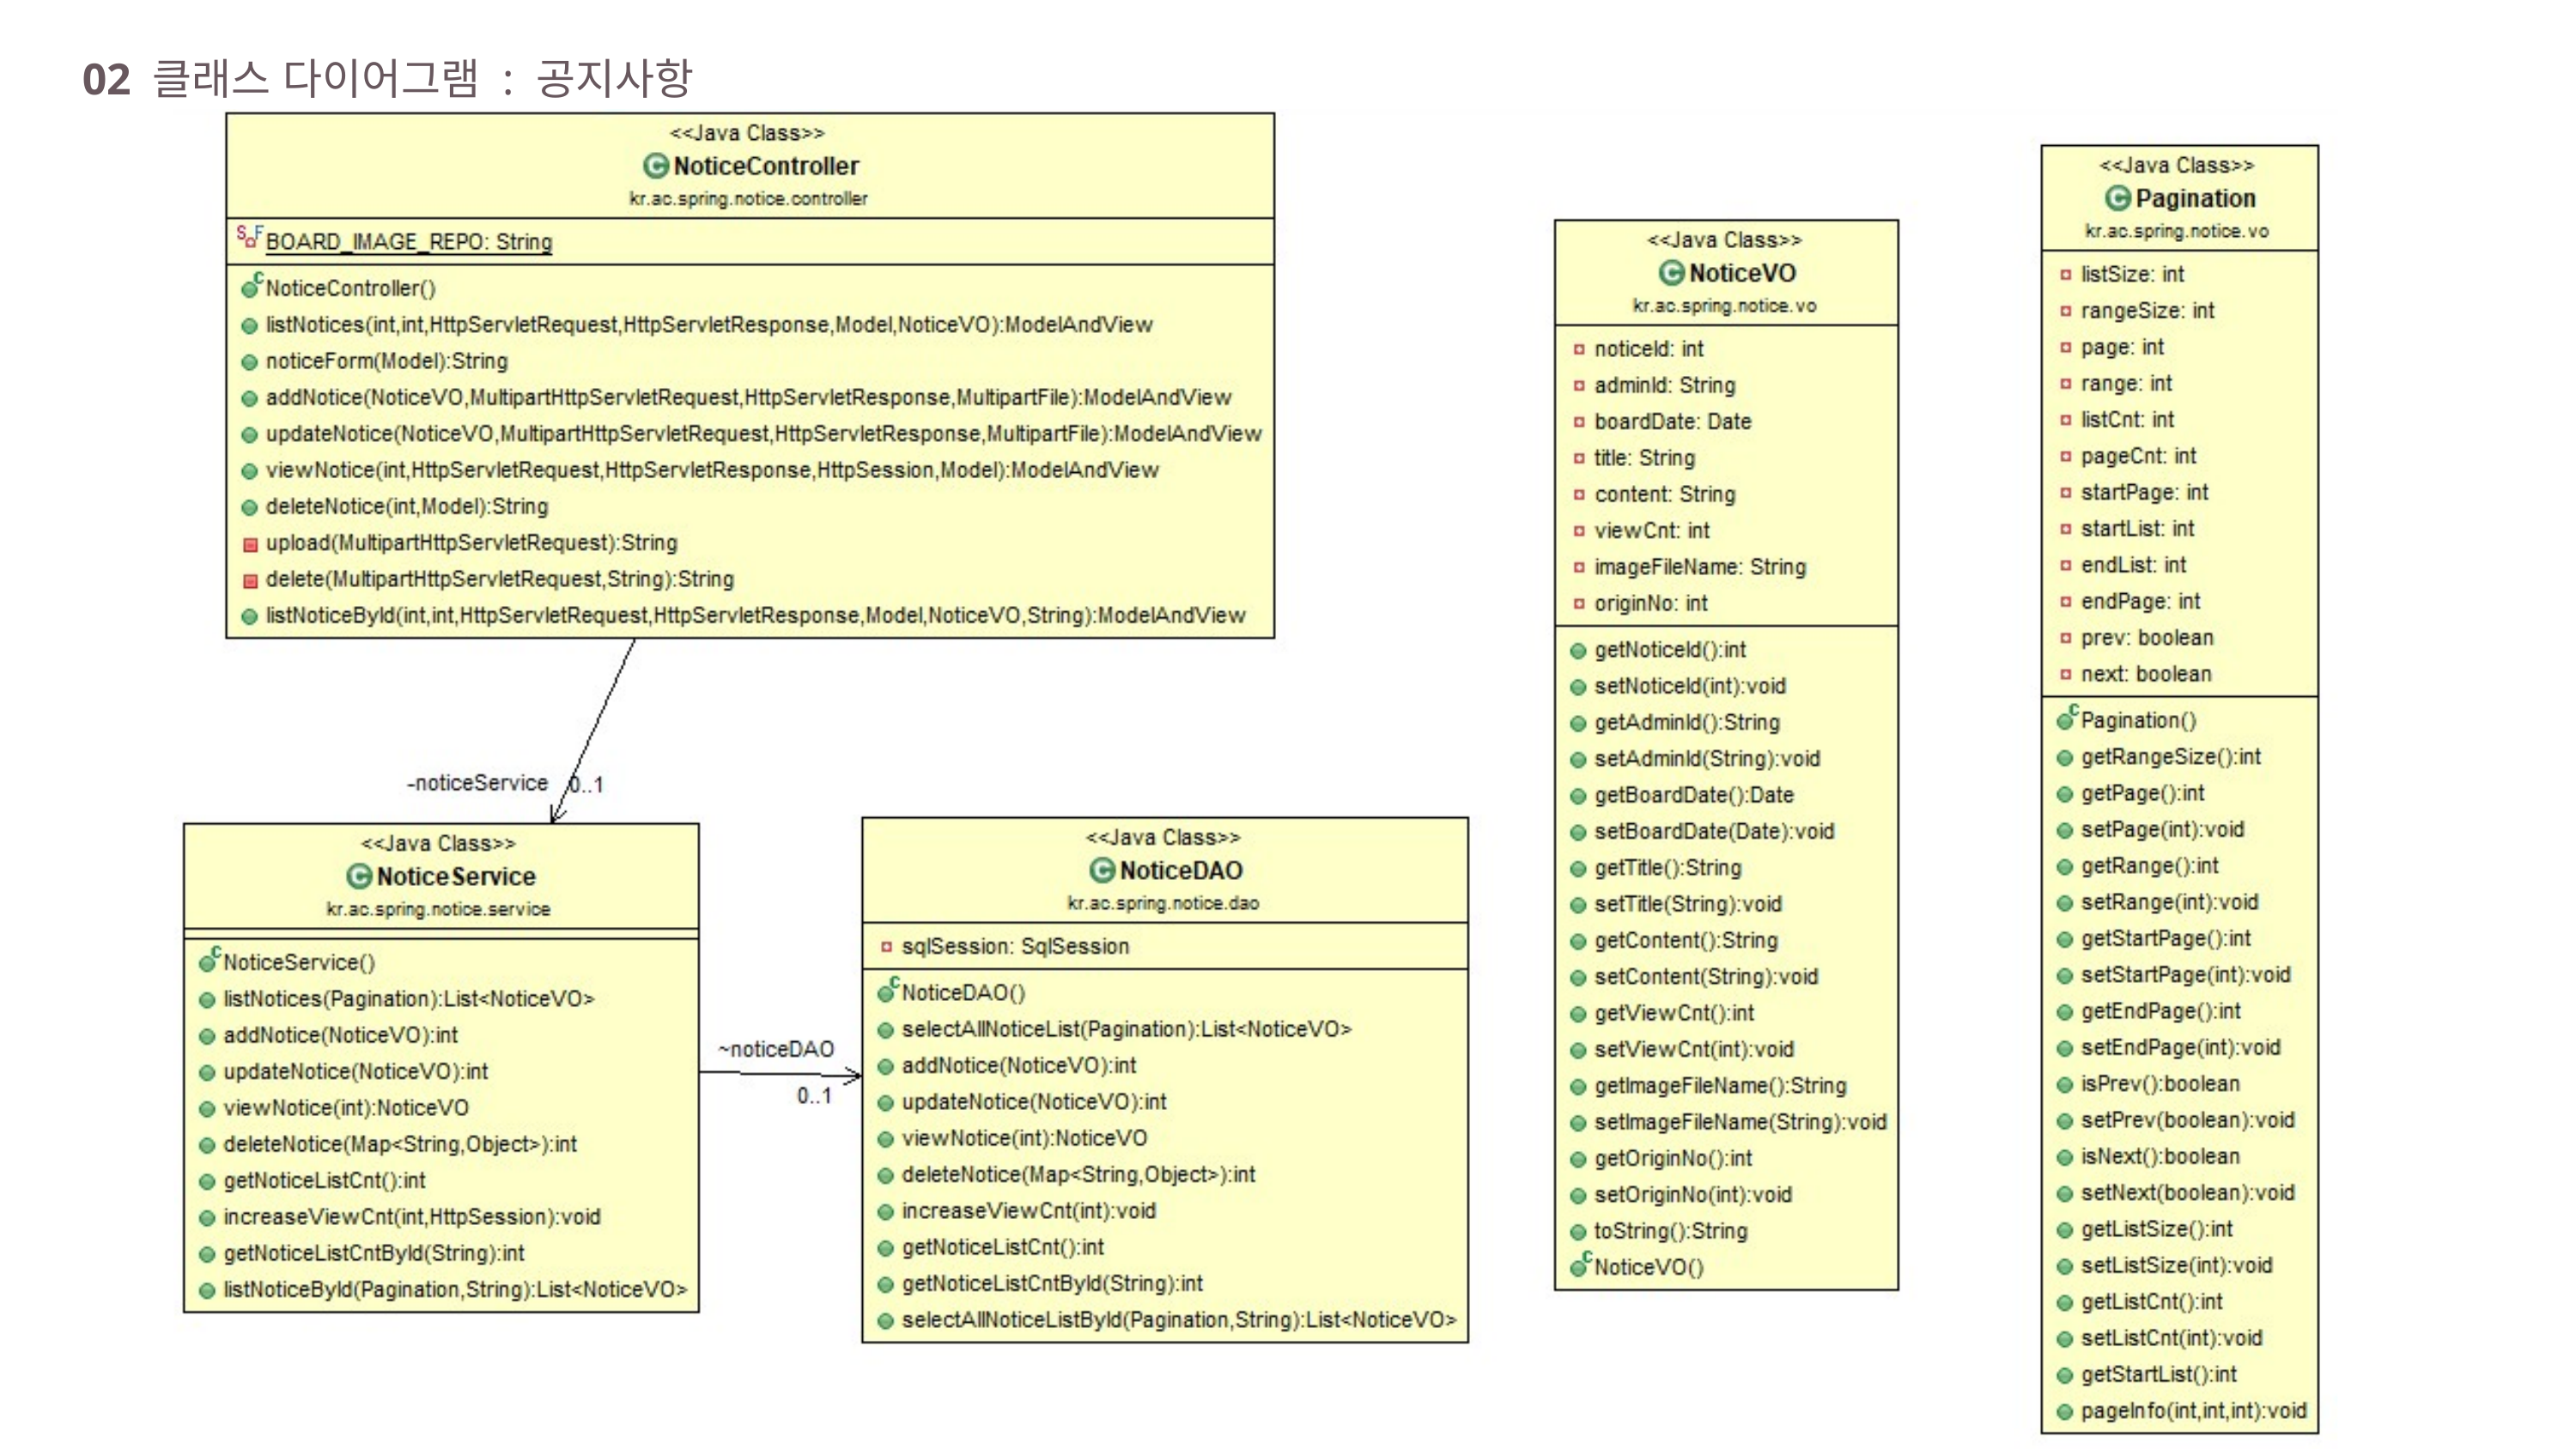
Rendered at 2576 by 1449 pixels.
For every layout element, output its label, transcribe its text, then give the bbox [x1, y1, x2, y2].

picture [173, 109, 2338, 1449]
text_box 02 클래스 다이어그램 : 공지사항 [70, 45, 959, 110]
